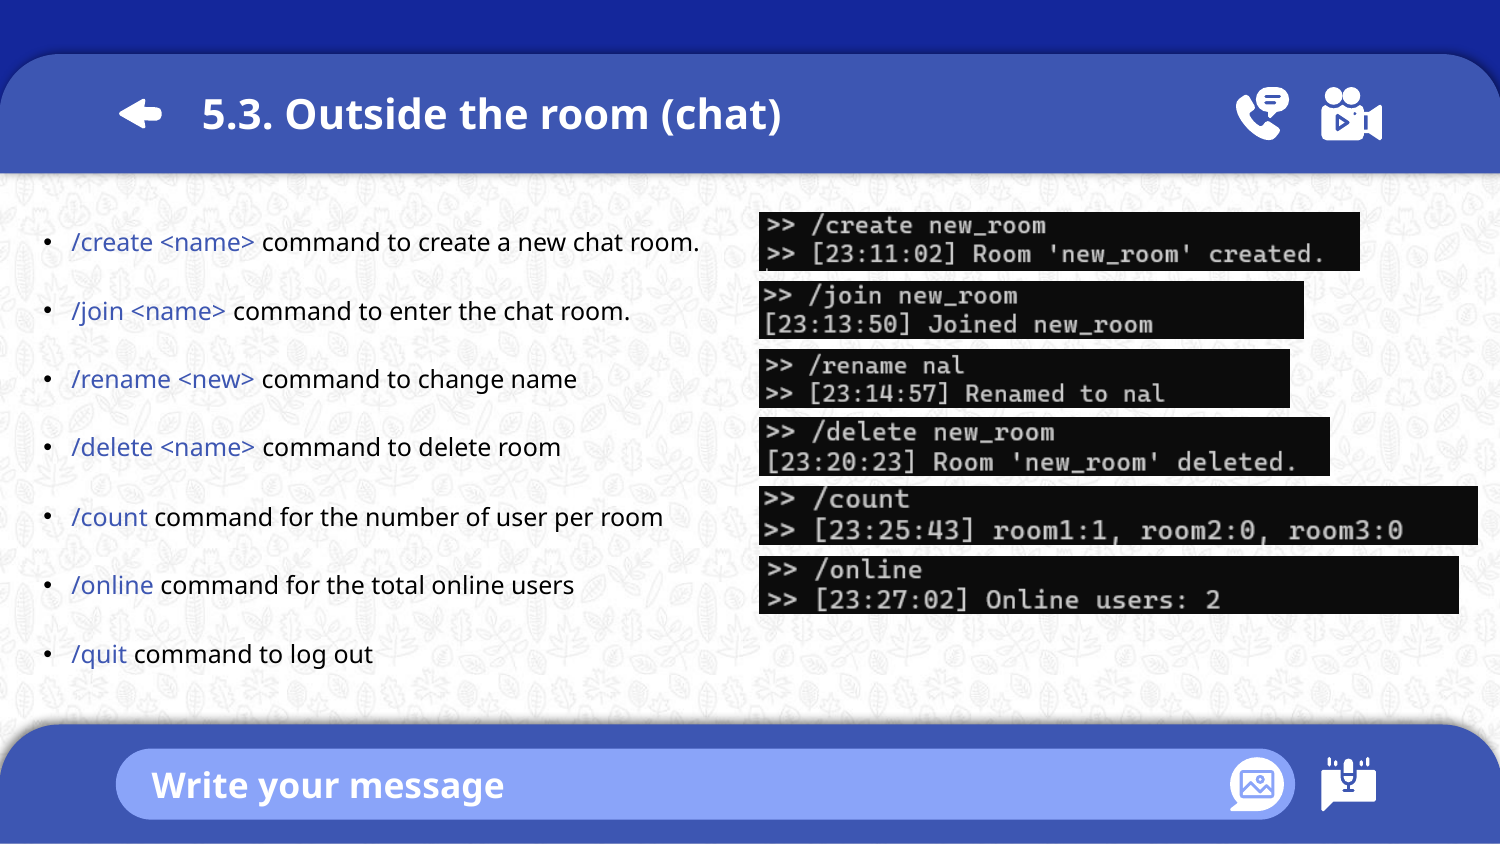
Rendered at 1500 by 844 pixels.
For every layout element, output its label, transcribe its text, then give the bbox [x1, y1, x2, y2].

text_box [1321, 756, 1377, 812]
subtitle /join <name> command to enter the chat room. [28, 281, 728, 339]
text_box /rename <new> command to change name [28, 350, 728, 408]
text_box /quit command to log out [28, 625, 728, 683]
text_box 5.3. Outside the room (chat) [186, 73, 1062, 155]
text_box [119, 98, 162, 129]
text_box /create <name> command to create a new chat room. [28, 212, 728, 271]
text_box /delete <name> command to delete room [28, 418, 728, 476]
picture [0, 174, 1500, 771]
text_box /online command for the total online users [28, 556, 728, 614]
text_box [1234, 86, 1290, 141]
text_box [1229, 756, 1285, 812]
text_box Write your message [136, 748, 696, 820]
text_box /count command for the number of user per room [28, 487, 728, 546]
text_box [1321, 86, 1383, 141]
